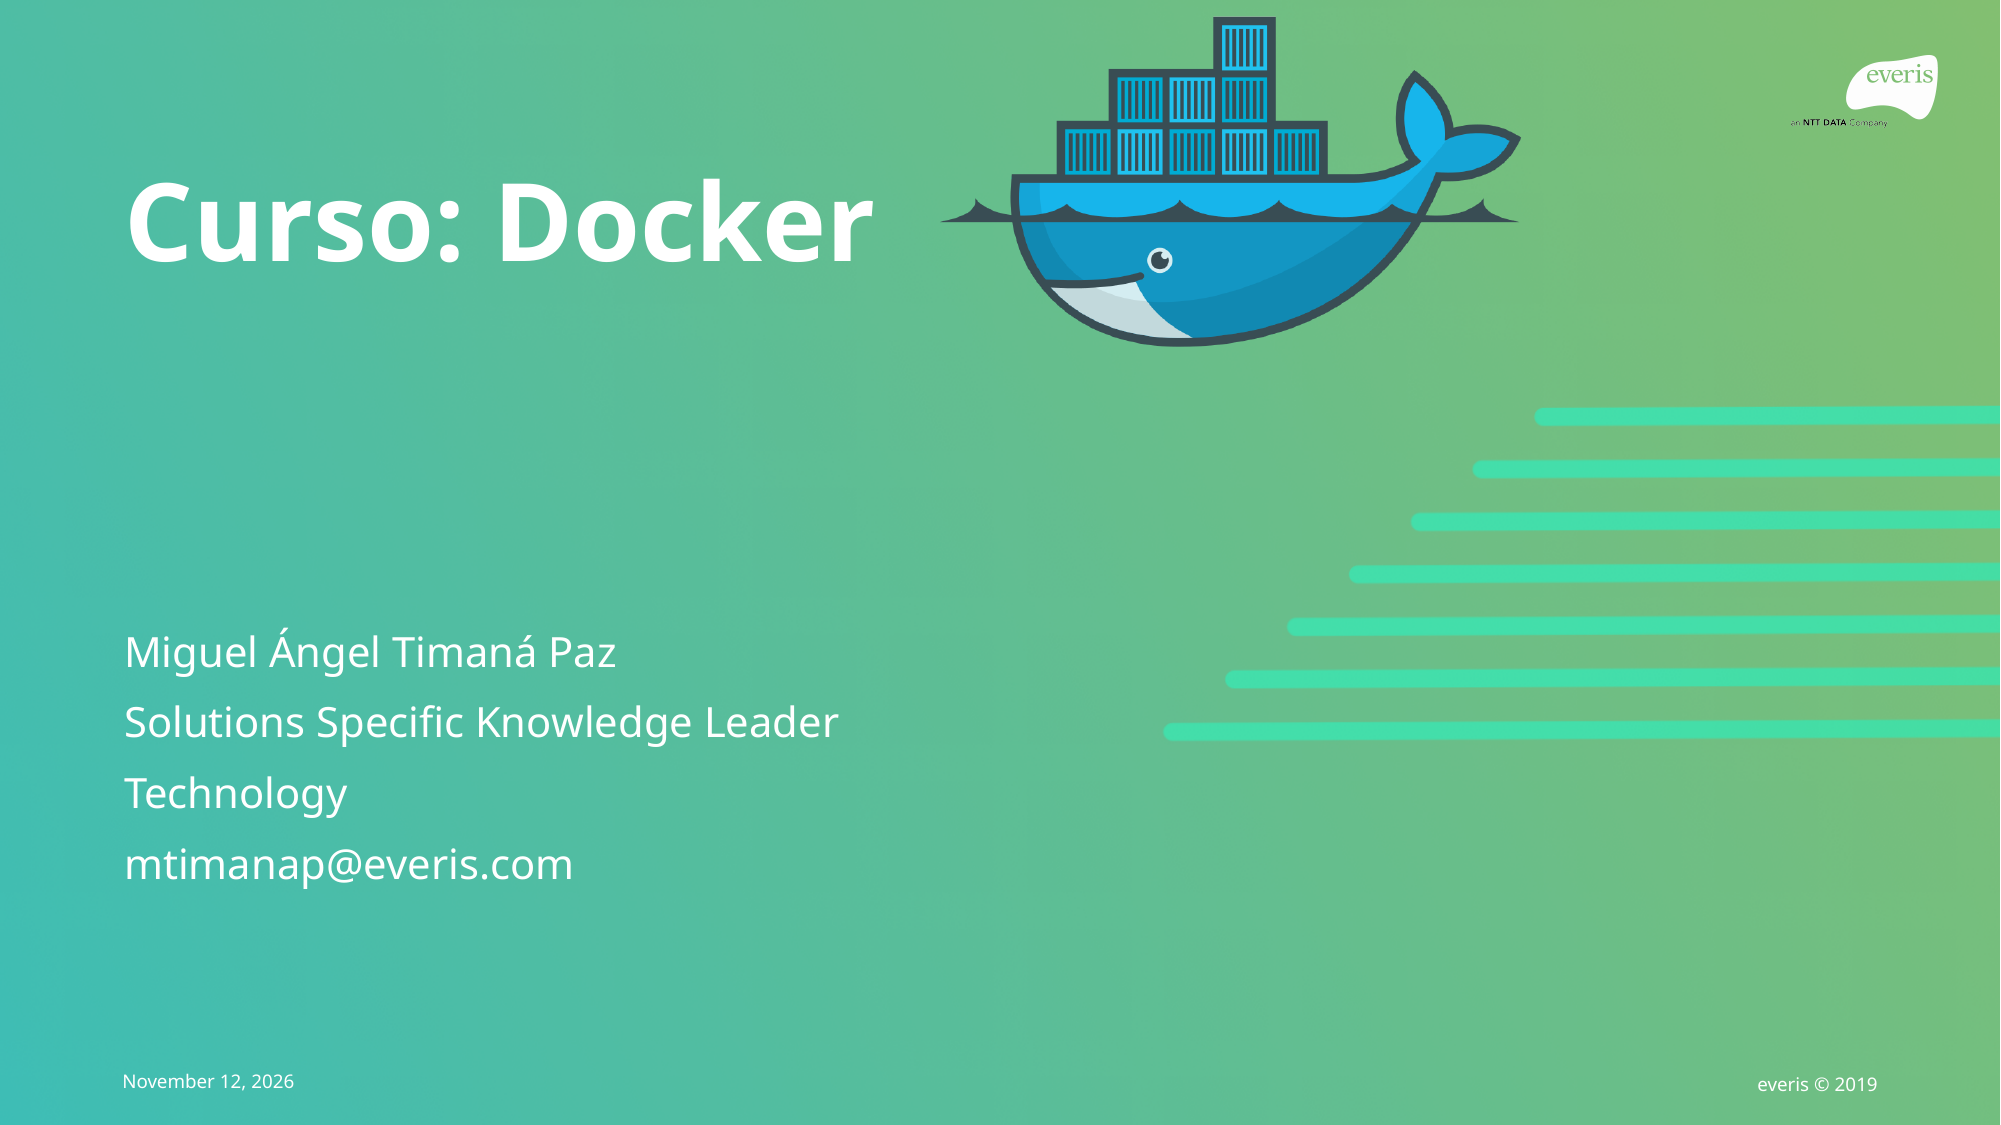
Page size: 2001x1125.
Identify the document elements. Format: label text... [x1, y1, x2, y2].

title Curso: Docker [109, 160, 1400, 529]
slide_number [107, 1042, 588, 1103]
picture [0, 0, 2000, 1125]
footer everis © 2019 [742, 1042, 1893, 1103]
subtitle Miguel Ángel Timaná Paz Solutions Specific Knowledge Leader Technology mtimanap@everis.com [109, 617, 1187, 890]
